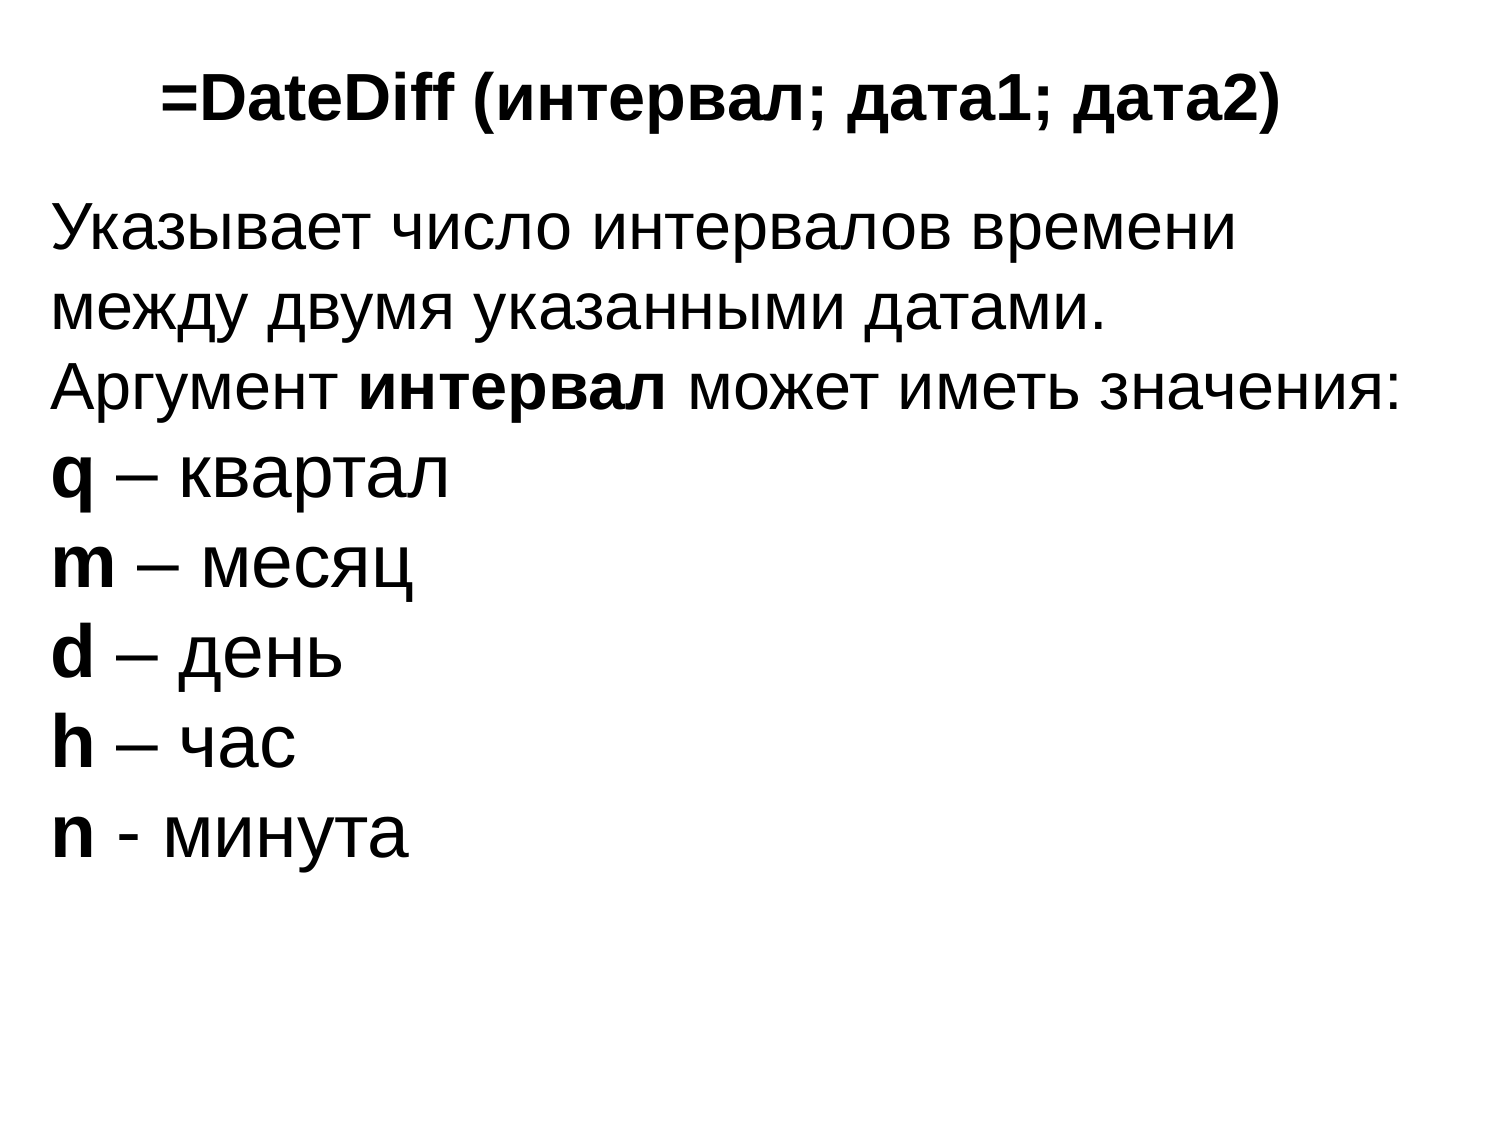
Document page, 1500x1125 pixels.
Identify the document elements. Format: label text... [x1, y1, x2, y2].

text_box =DateDiff (интервал; дата1; дата2) [145, 46, 1298, 142]
text_box Указывает число интервалов времени между двумя указанными датами. Аргумент интервал может иметь значения: q – квартал m – месяц d – день h – час n - минута [35, 175, 1454, 1021]
